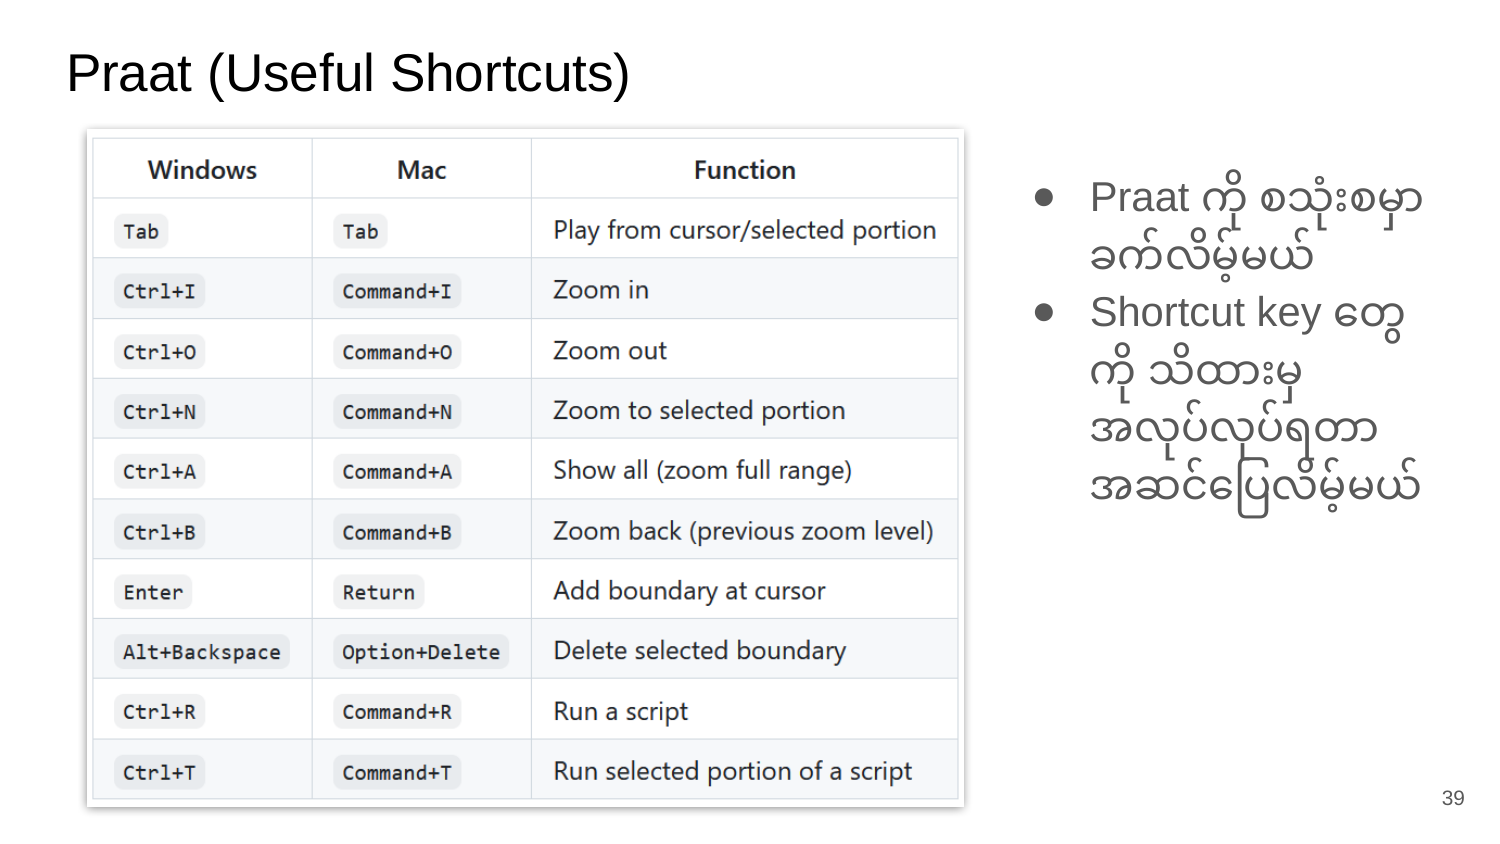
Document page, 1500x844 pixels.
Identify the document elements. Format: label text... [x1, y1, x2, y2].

list Praat ကို စသုံးစမှာ ခက်လိမ့်မယ် Shortcut key တွေကို သိထားမှ အလုပ်လုပ်ရတာ အဆင်ပြေလိမ့်မယ် [999, 147, 1449, 765]
title Praat (Useful Shortcuts) [51, 23, 1449, 117]
picture [87, 129, 965, 807]
slide_number ‹#› [1389, 764, 1480, 830]
